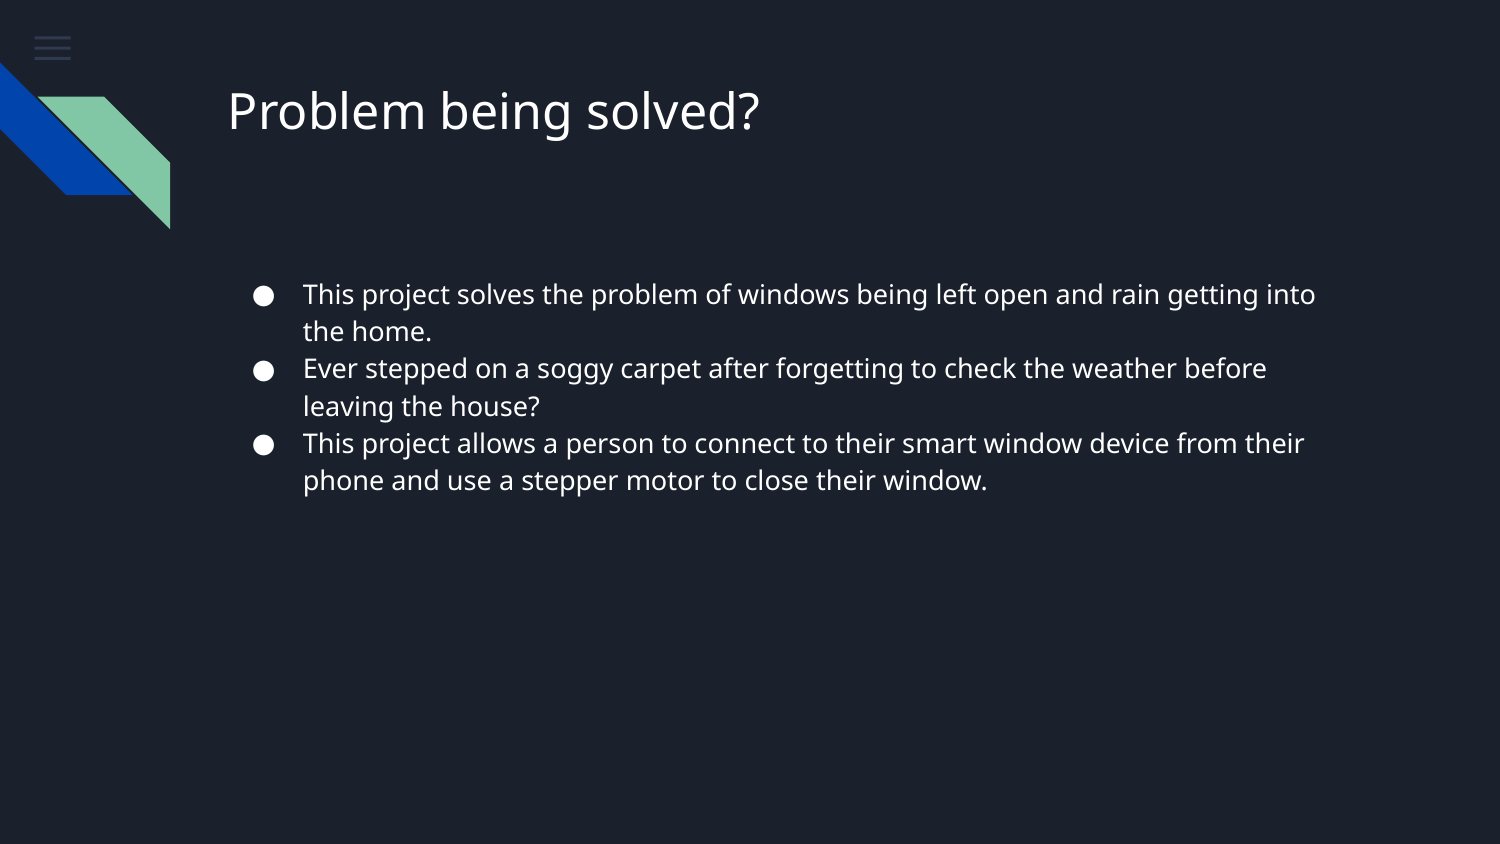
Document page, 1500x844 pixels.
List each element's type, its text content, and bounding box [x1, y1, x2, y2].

title Problem being solved? [212, 64, 1368, 215]
list This project solves the problem of windows being left open and rain getting into the home. Ever stepped on a soggy carpet after forgetting to check the weather before leaving the house? This project allows a person to connect to their smart window device from their phone and use a stepper motor to close their window. [212, 257, 1368, 735]
